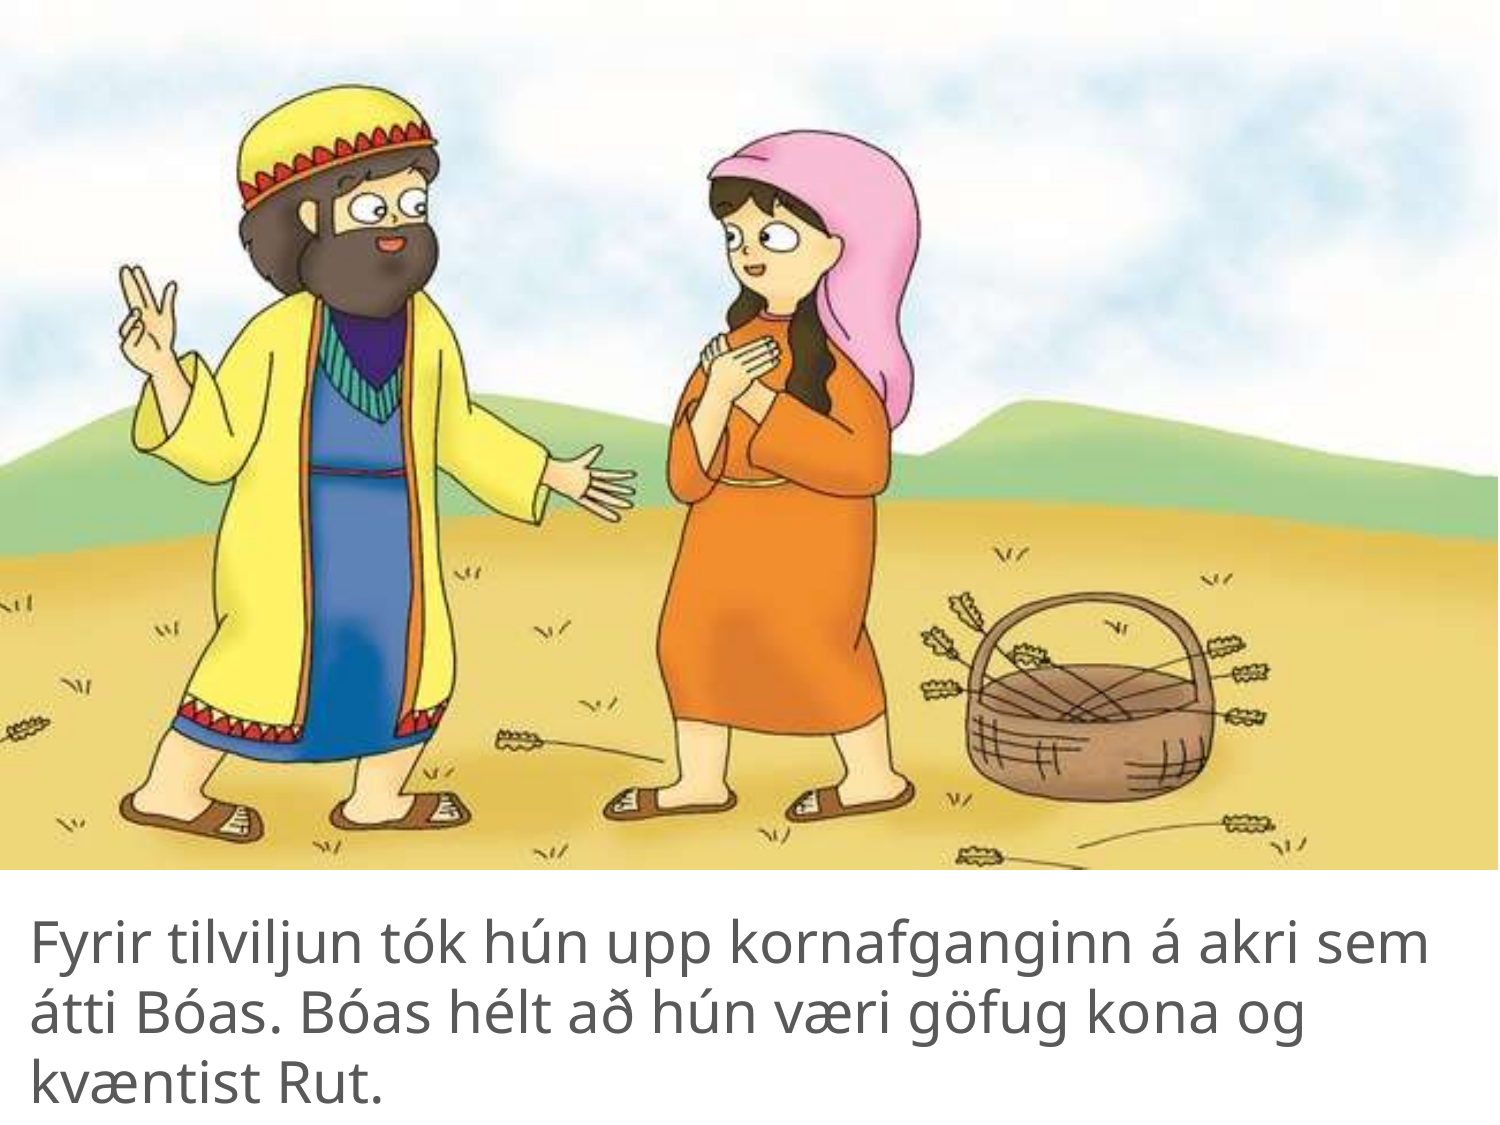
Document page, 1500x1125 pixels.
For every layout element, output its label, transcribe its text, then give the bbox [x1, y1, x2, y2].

picture [0, 0, 1498, 870]
text_box Fyrir tilviljun tók hún upp kornafganginn á akri sem átti Bóas. Bóas hélt að hún væri göfug kona og kvæntist Rut. [14, 897, 1500, 1123]
